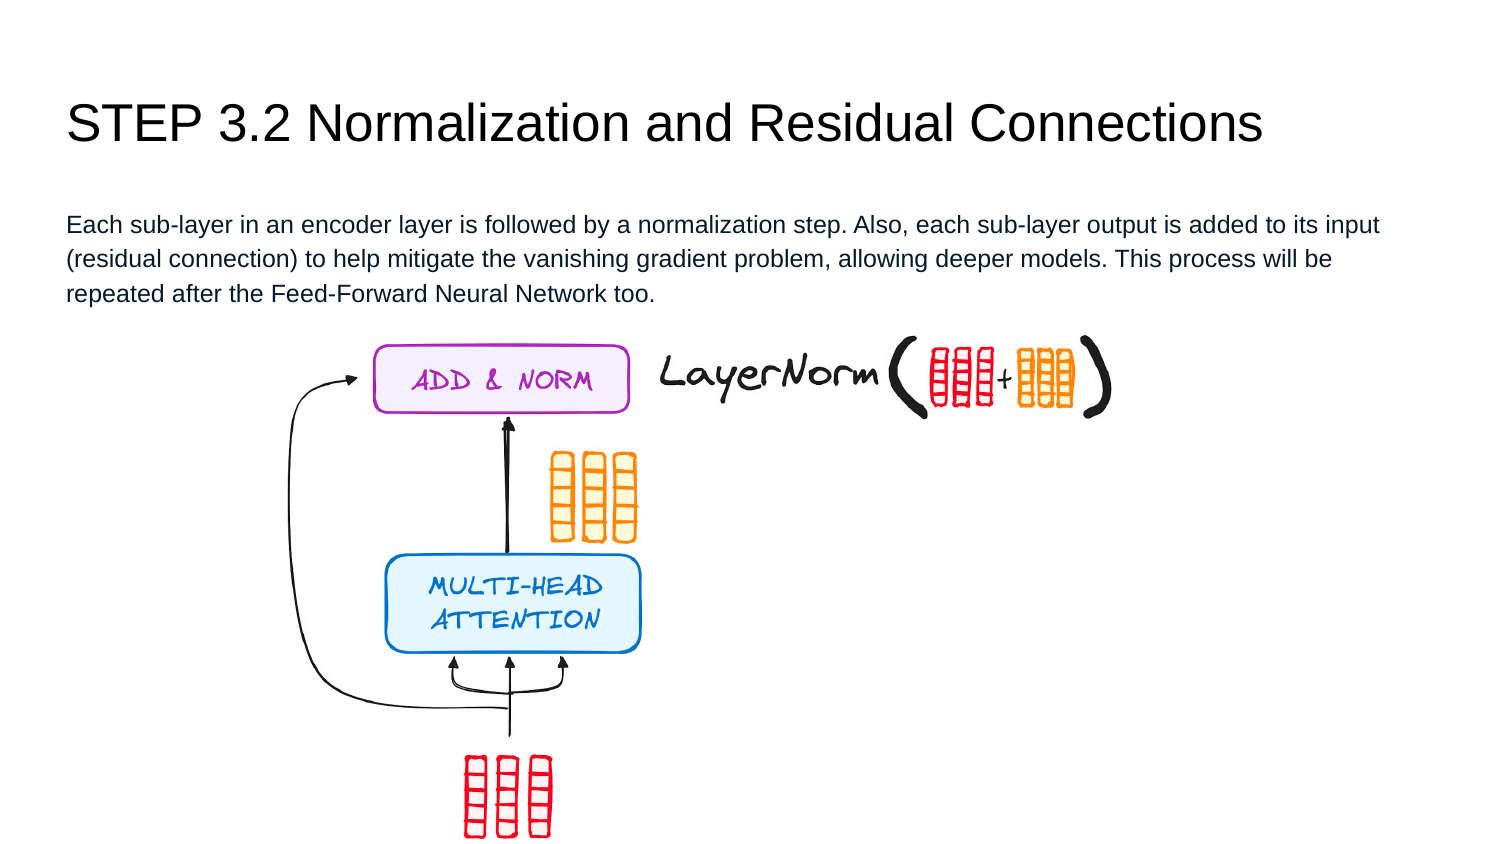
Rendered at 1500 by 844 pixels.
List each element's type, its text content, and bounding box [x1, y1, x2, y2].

title STEP 3.2 Normalization and Residual Connections [51, 72, 1449, 167]
list Each sub-layer in an encoder layer is followed by a normalization step. Also, each sub-layer output is added to its input (residual connection) to help mitigate the vanishing gradient problem, allowing deeper models. This process will be repeated after the Feed-Forward Neural Network too. [51, 189, 1449, 413]
picture [281, 319, 1119, 844]
